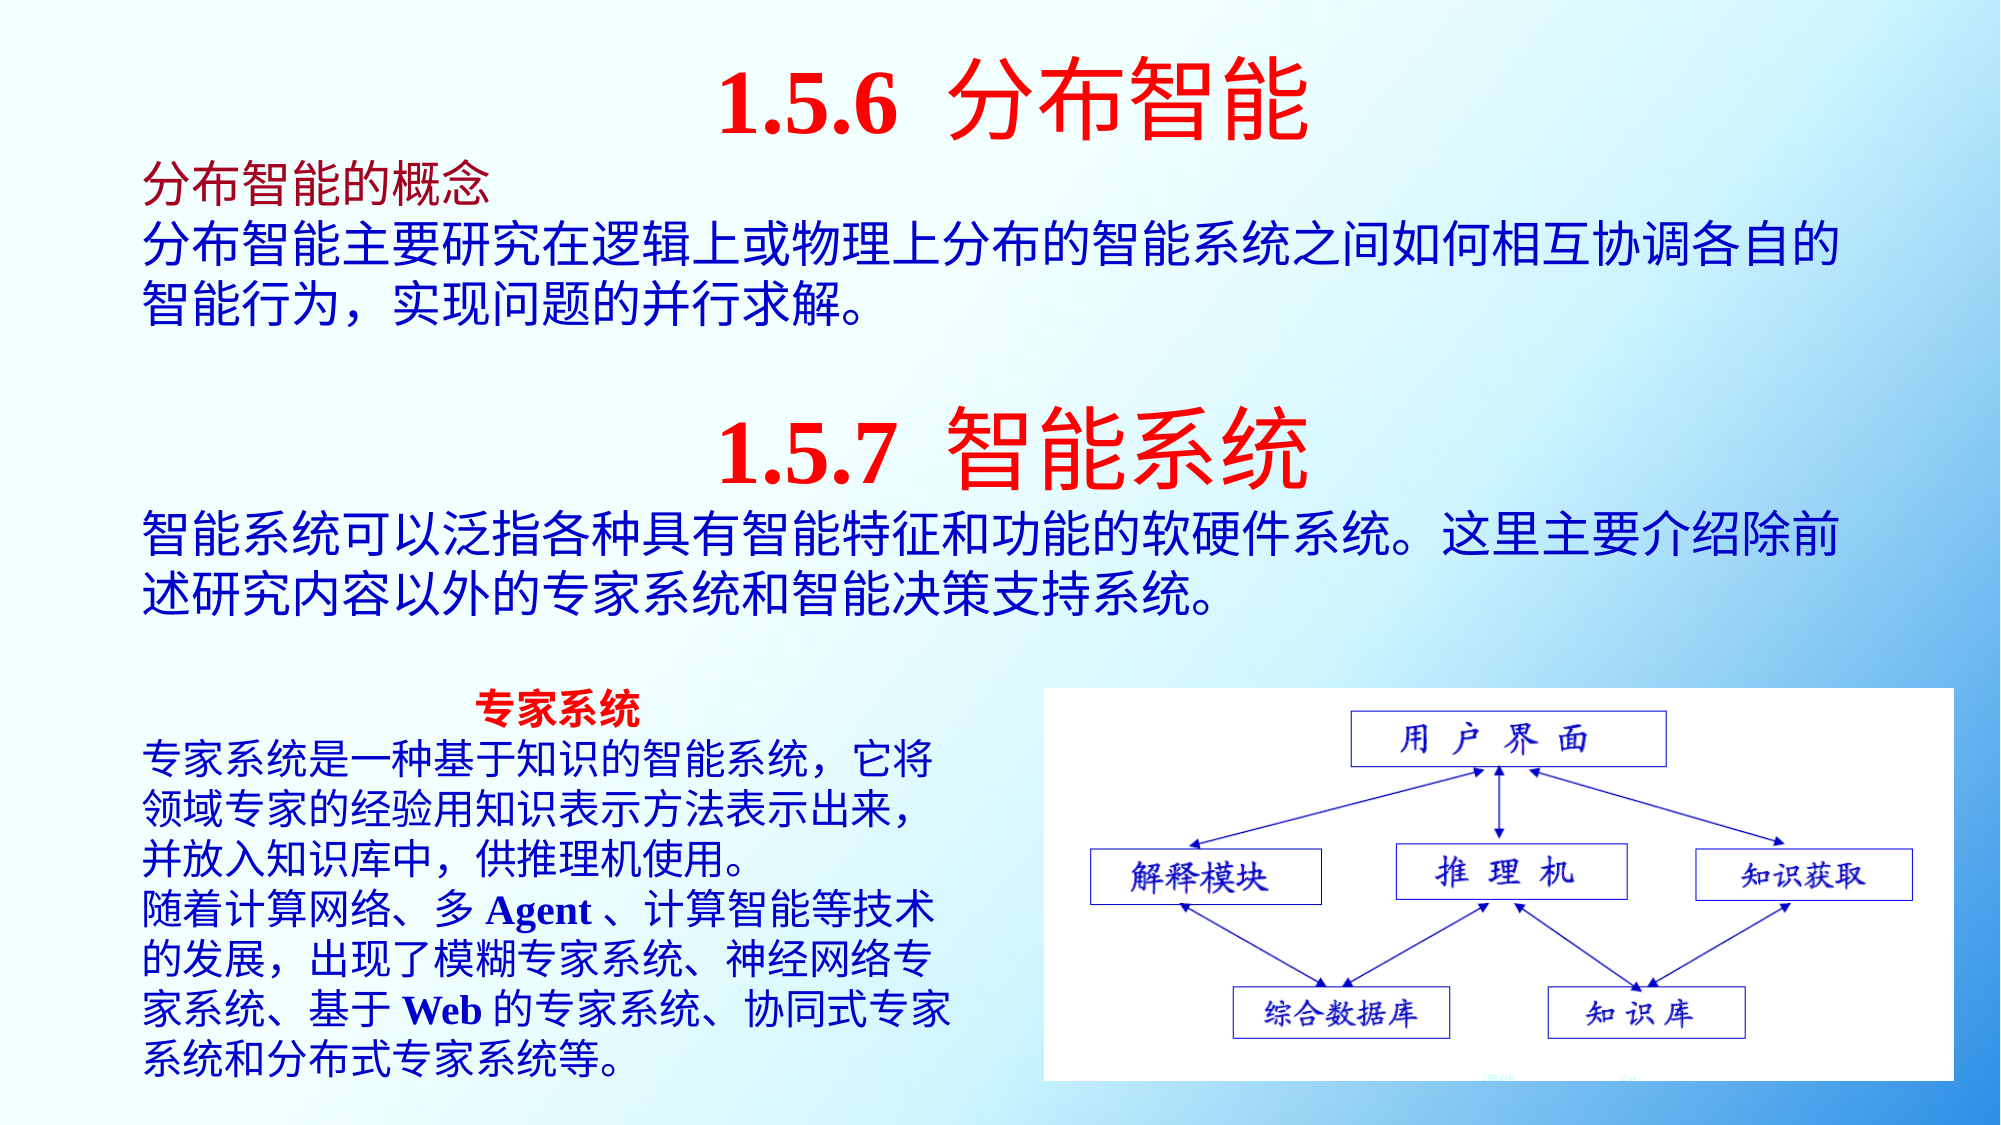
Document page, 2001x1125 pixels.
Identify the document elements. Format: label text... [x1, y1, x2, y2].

picture [0, 0, 2001, 1125]
text_box 专家系统 专家系统是一种基于知识的智能系统，它将领域专家的经验用知识表示方法表示出来，并放入知识库中，供推理机使用。 随着计算网络、多Agent、计算智能等技术的发展，出现了模糊专家系统、神经网络专家系统、基于Web的专家系统、协同式专家系统和分布式专家系统等。 [126, 675, 990, 1091]
text_box 1.5.6 分布智能 分布智能的概念 分布智能主要研究在逻辑上或物理上分布的智能系统之间如何相互协调各自的智能行为，实现问题的并行求解。 1.5.7 智能系统 智能系统可以泛指各种具有智能特征和功能的软硬件系统。这里主要介绍除前述研究内容以外的专家系统和智能决策支持系统。 [126, 34, 1901, 630]
